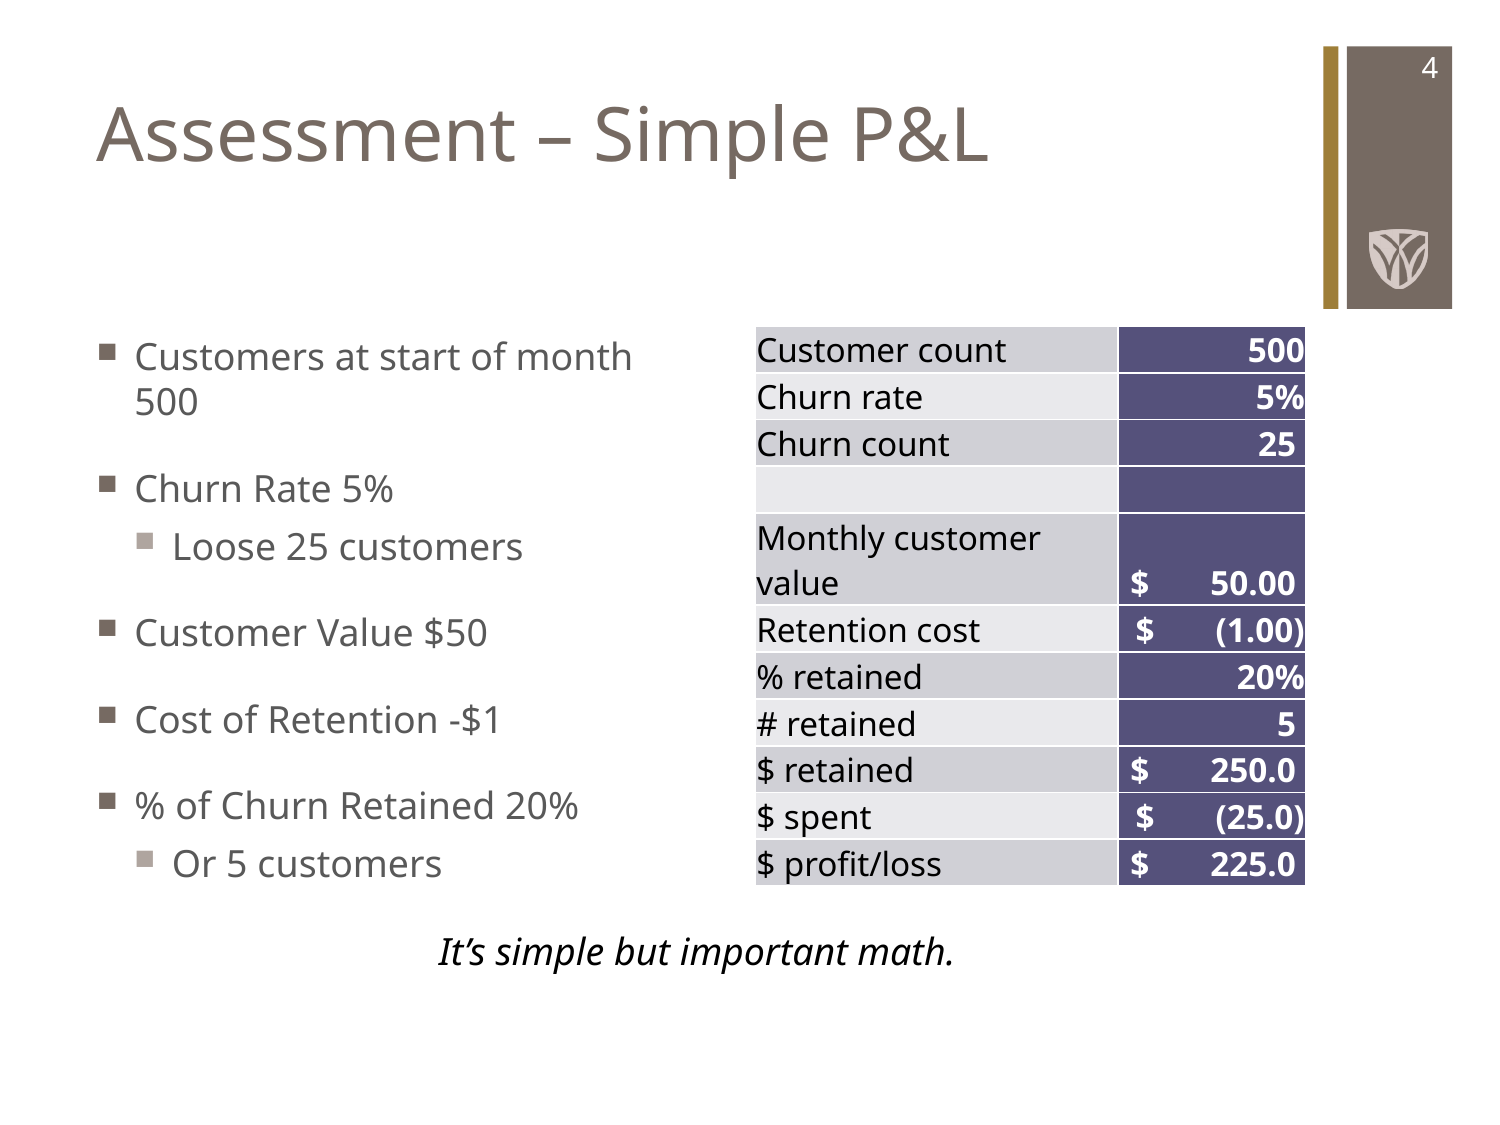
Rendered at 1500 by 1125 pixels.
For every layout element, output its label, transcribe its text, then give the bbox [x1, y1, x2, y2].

list Customers at start of month 500 Churn Rate 5% Loose 25 customers Customer Value $50 Cost of Retention -$1 % of Churn Retained 20% Or 5 customers [81, 325, 704, 1005]
table_cell $ spent [756, 793, 1117, 838]
table_cell % retained [756, 653, 1117, 698]
title Assessment – Simple P&L [81, 79, 1322, 263]
table_cell Churn rate [756, 374, 1117, 419]
table_header Customer count [756, 327, 1117, 372]
table_header 500 [1119, 327, 1305, 372]
text_box It’s simple but important math. [424, 920, 984, 981]
table_cell 5% [1119, 374, 1305, 419]
table_cell Monthly customer value [756, 514, 1117, 604]
table_cell Churn count [756, 420, 1117, 465]
table_cell [756, 467, 1117, 512]
table_cell 5 [1119, 700, 1305, 745]
table_cell $ profit/loss [756, 840, 1117, 885]
table_cell Retention cost [756, 606, 1117, 651]
table_cell $ 50.00 [1119, 514, 1305, 604]
table_cell # retained [756, 700, 1117, 745]
table_cell 20% [1119, 653, 1305, 698]
table_cell $ 225.0 [1119, 840, 1305, 885]
table_cell $ (25.0) [1119, 793, 1305, 838]
table_cell 25 [1119, 420, 1305, 465]
slide_number 4 [1362, 39, 1454, 100]
table_cell $ retained [756, 747, 1117, 792]
table_cell $ (1.00) [1119, 606, 1305, 651]
table_cell $ 250.0 [1119, 747, 1305, 792]
table_cell [1119, 467, 1305, 512]
